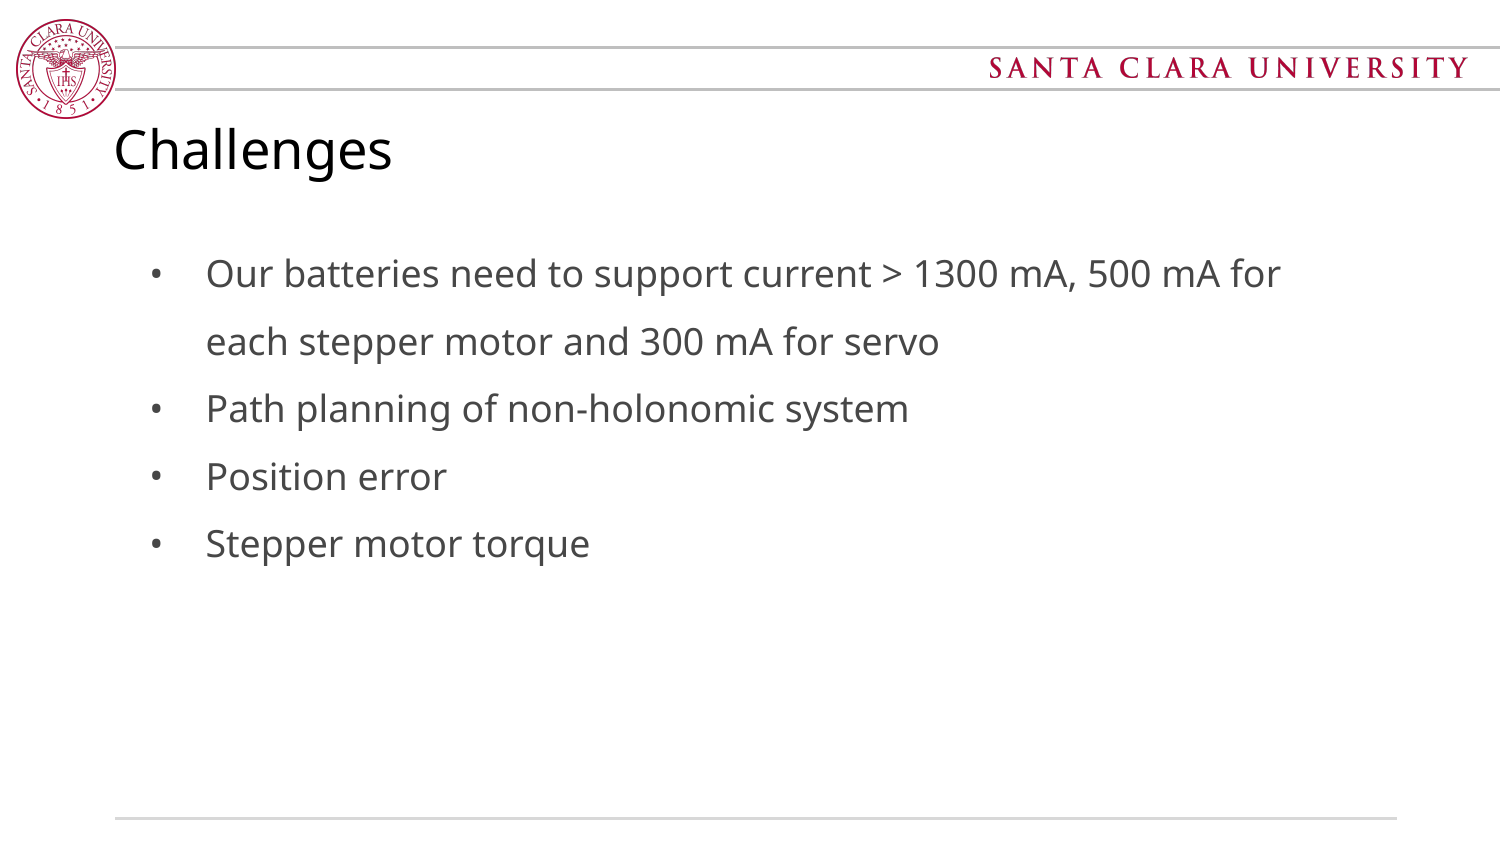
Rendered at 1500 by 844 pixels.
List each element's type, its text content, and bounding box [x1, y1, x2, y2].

list Our batteries need to support current > 1300 mA, 500 mA for each stepper motor and 300 mA for servo Path planning of non-holonomic system Position error Stepper motor torque [119, 223, 1381, 713]
picture [16, 19, 116, 119]
picture [990, 57, 1468, 78]
title Challenges [102, 81, 1385, 223]
